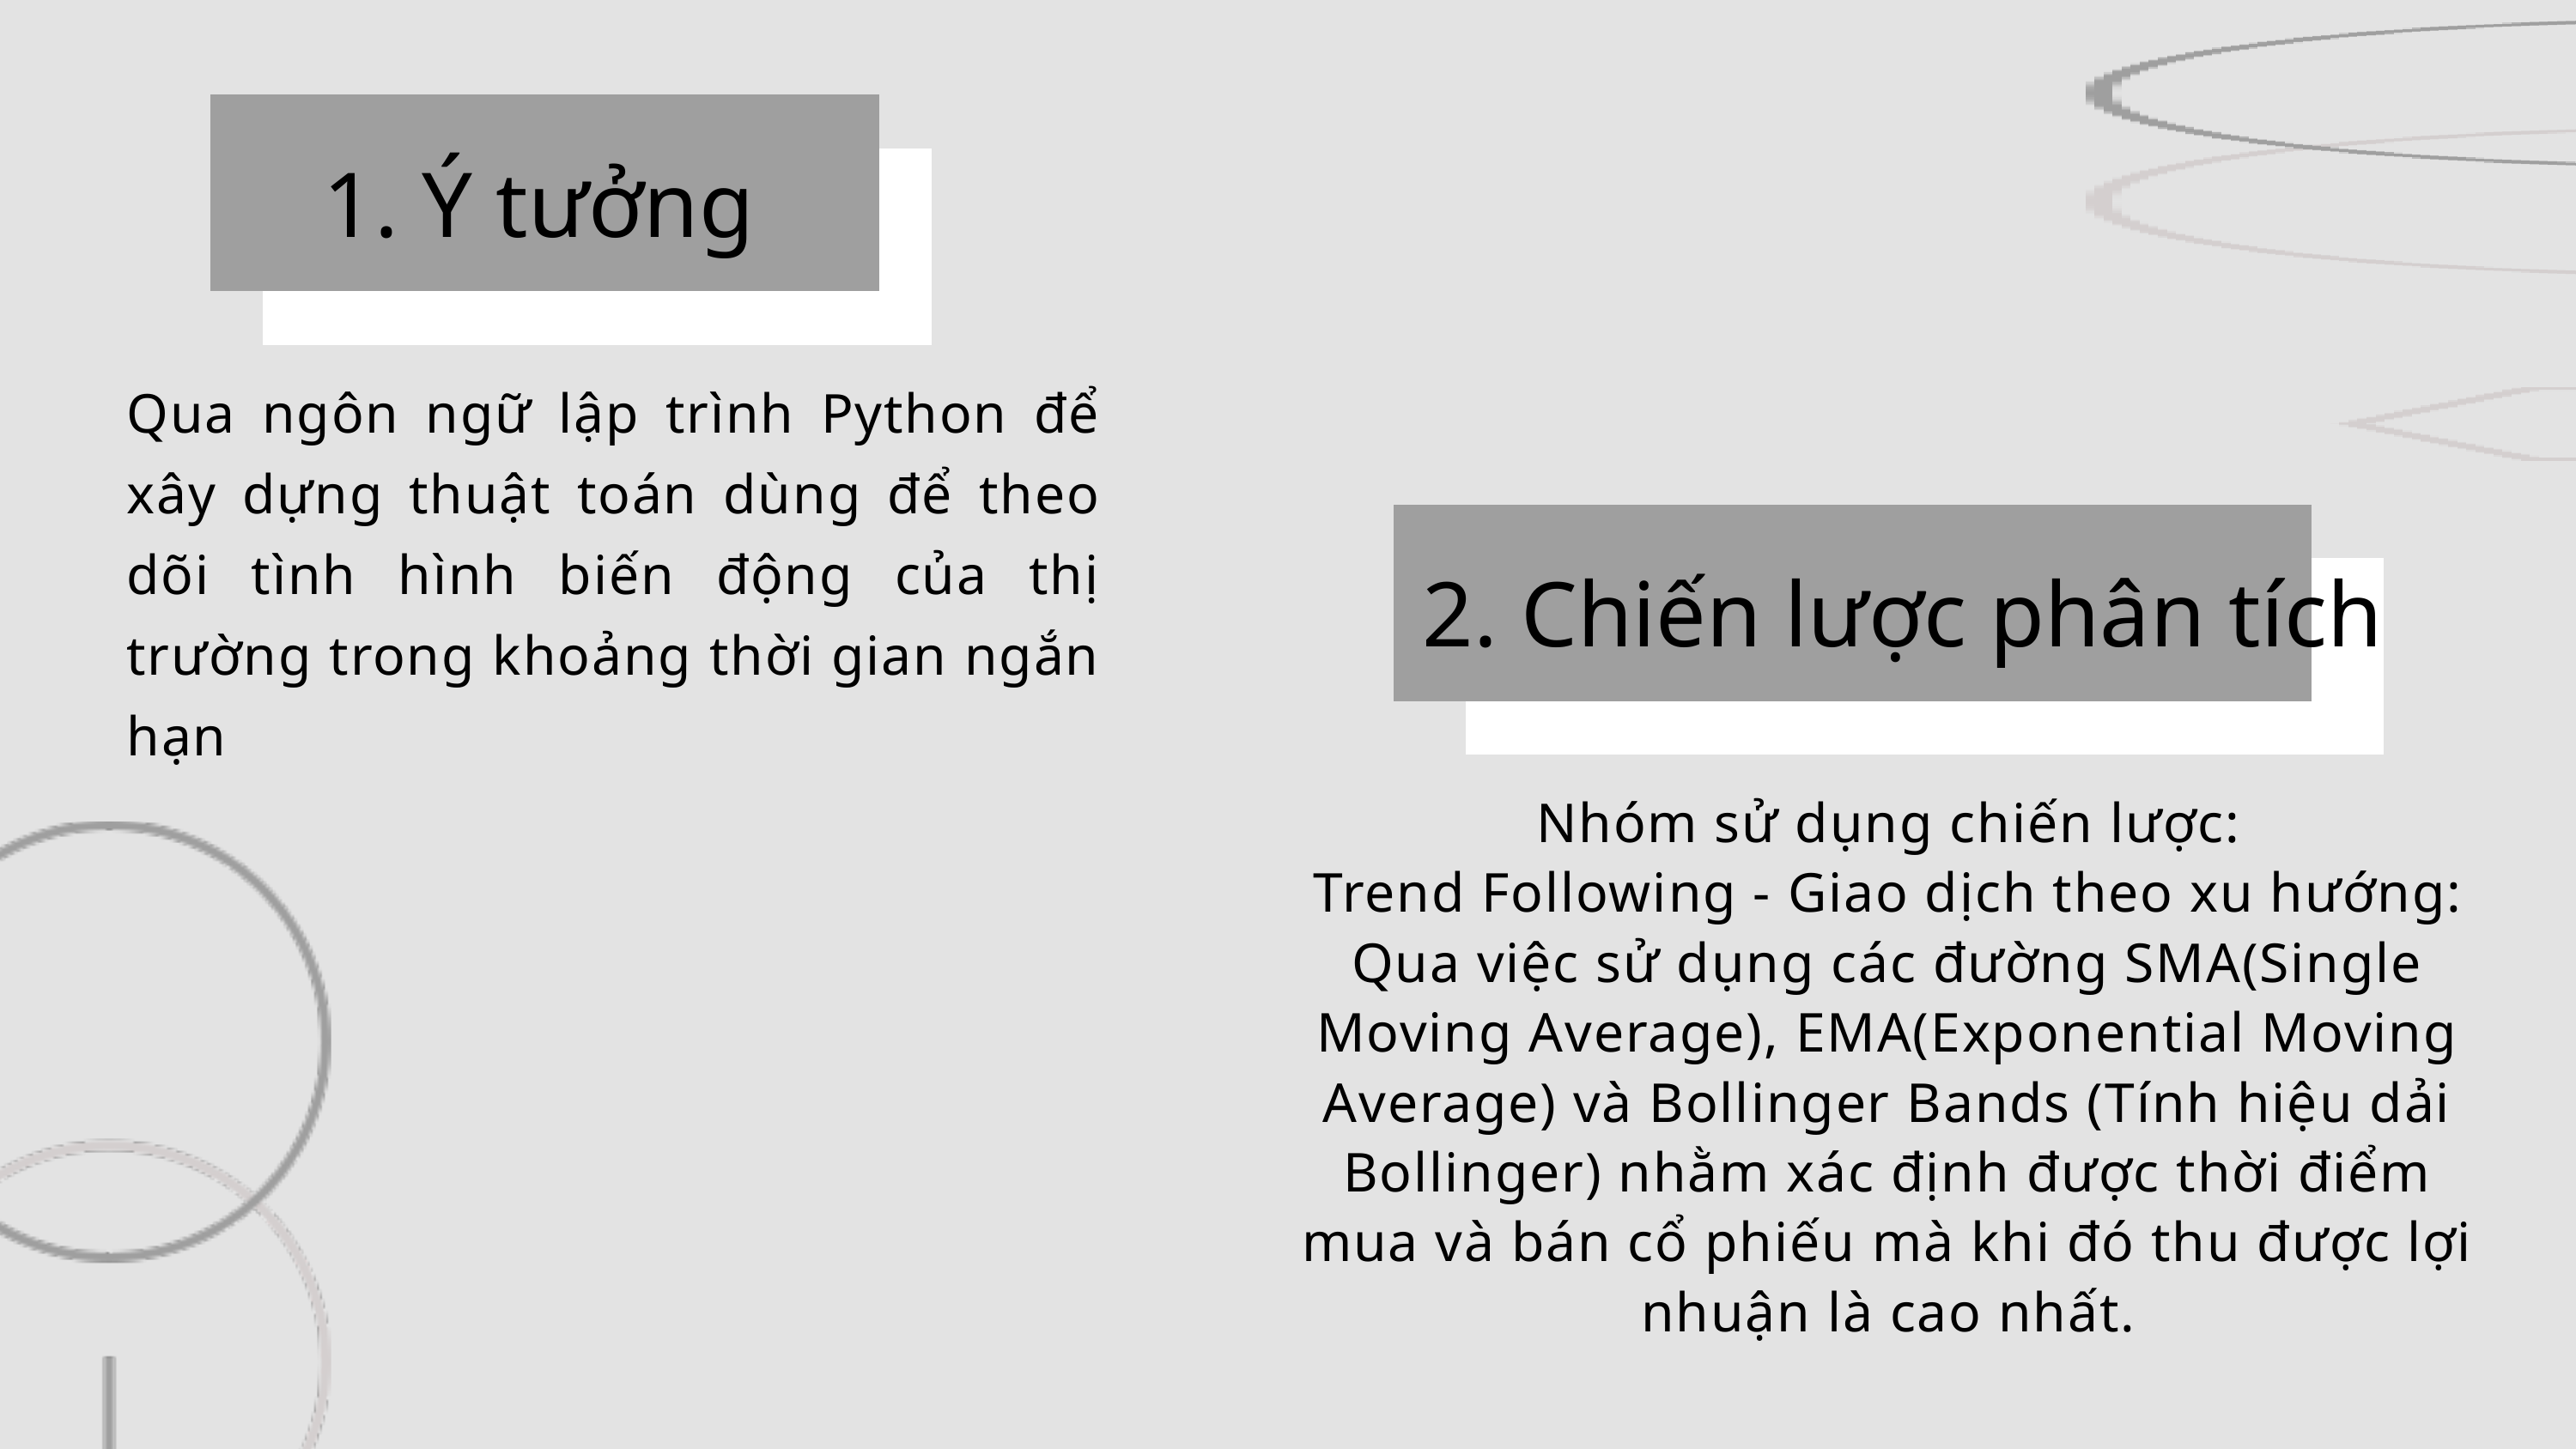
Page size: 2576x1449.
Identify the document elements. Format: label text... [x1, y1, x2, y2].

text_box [1393, 504, 2385, 755]
text_box [2085, 19, 2576, 461]
text_box Qua ngôn ngữ lập trình Python để xây dựng thuật toán dùng để theo dõi tình hình biến động của thị trường trong khoảng thời gian ngắn hạn [126, 363, 1103, 837]
text_box [0, 822, 331, 1449]
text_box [210, 94, 933, 345]
text_box Nhóm sử dụng chiến lược: Trend Following - Giao dịch theo xu hướng: Qua việc sử dụng các đường SMA(Single Moving Average), EMA(Exponential Moving Average) và Bollinger Bands (Tính hiệu dải Bollinger) nhằm xác định được thời điểm mua và bán cổ phiếu mà khi đó thu được lợi nhuận là cao nhất. [1287, 783, 2489, 1343]
